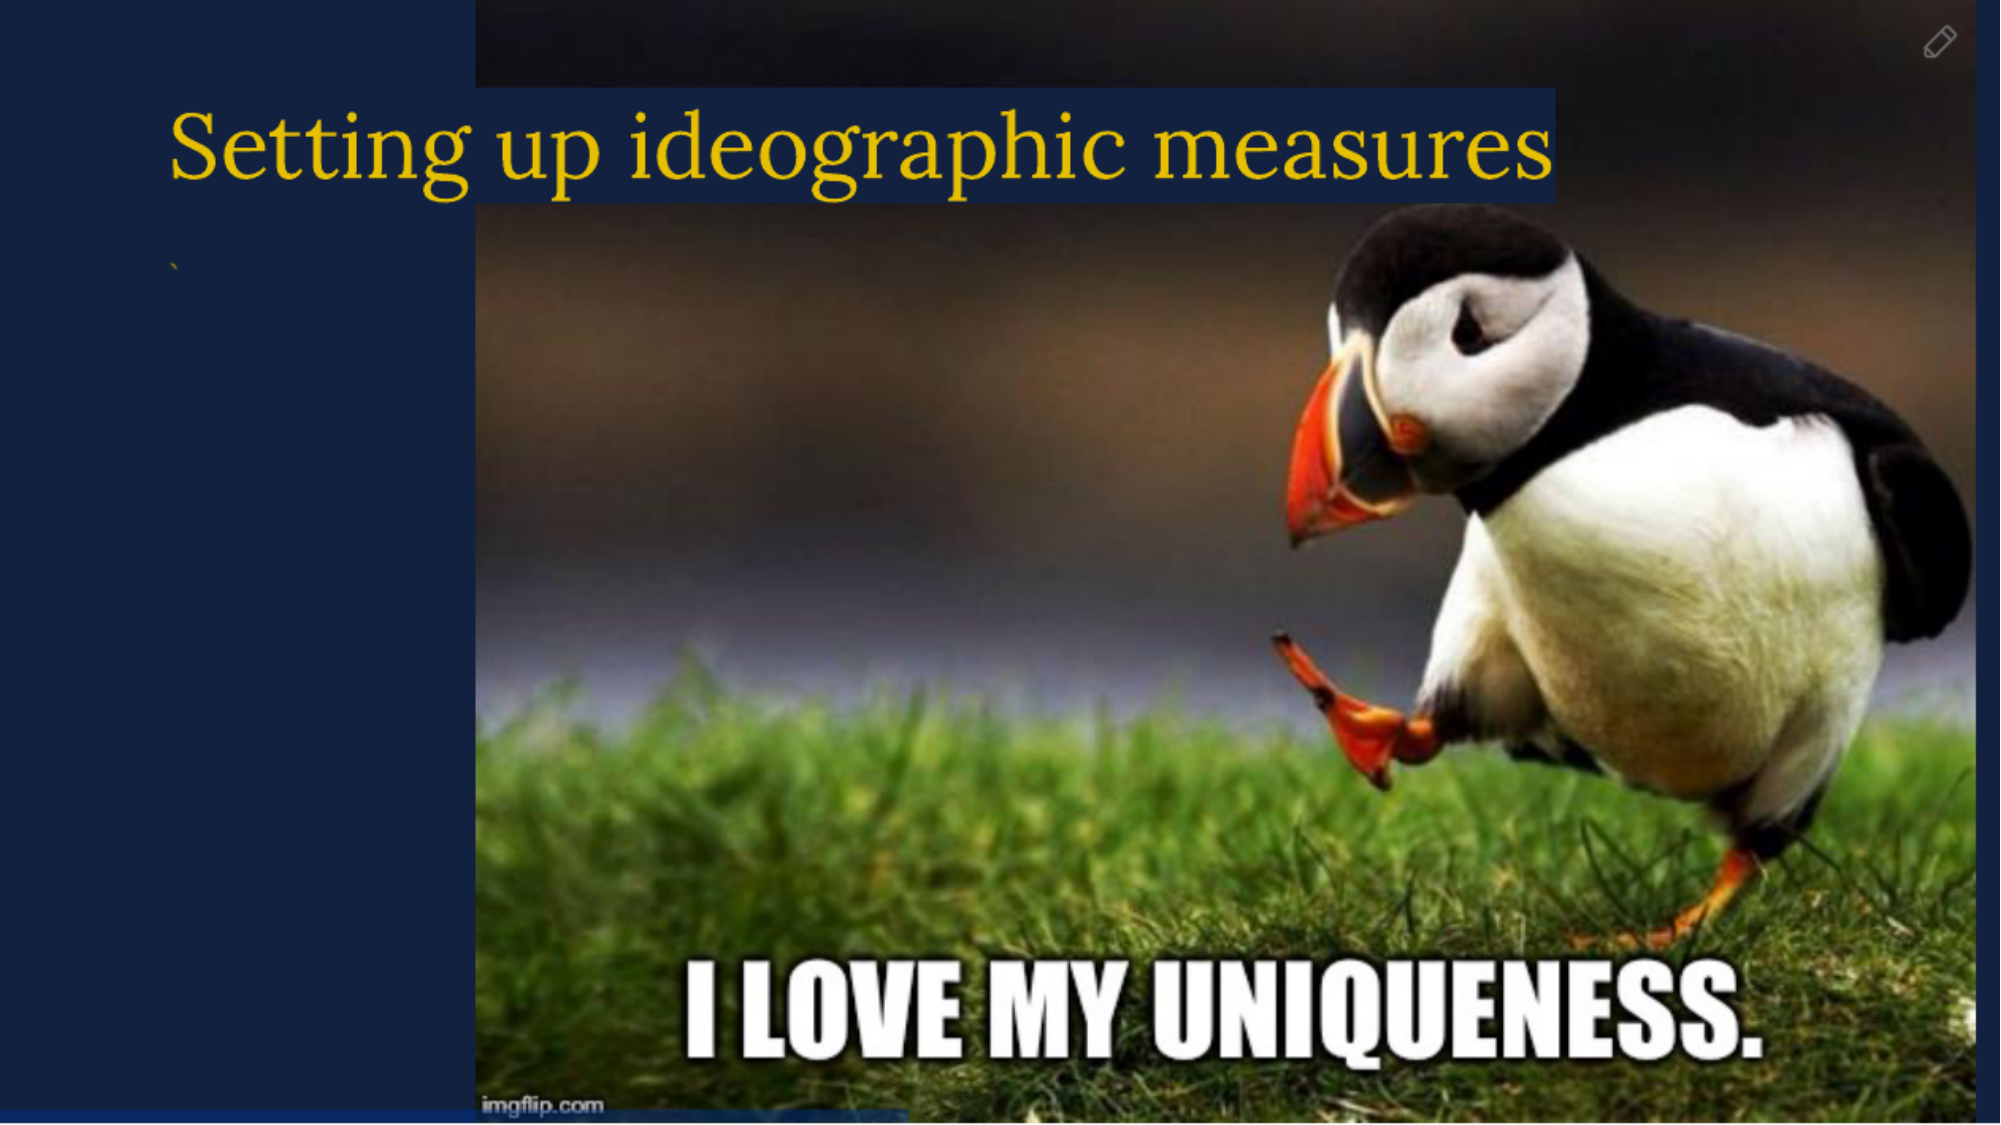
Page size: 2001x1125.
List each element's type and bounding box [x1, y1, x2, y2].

list [0, 0, 2000, 1125]
